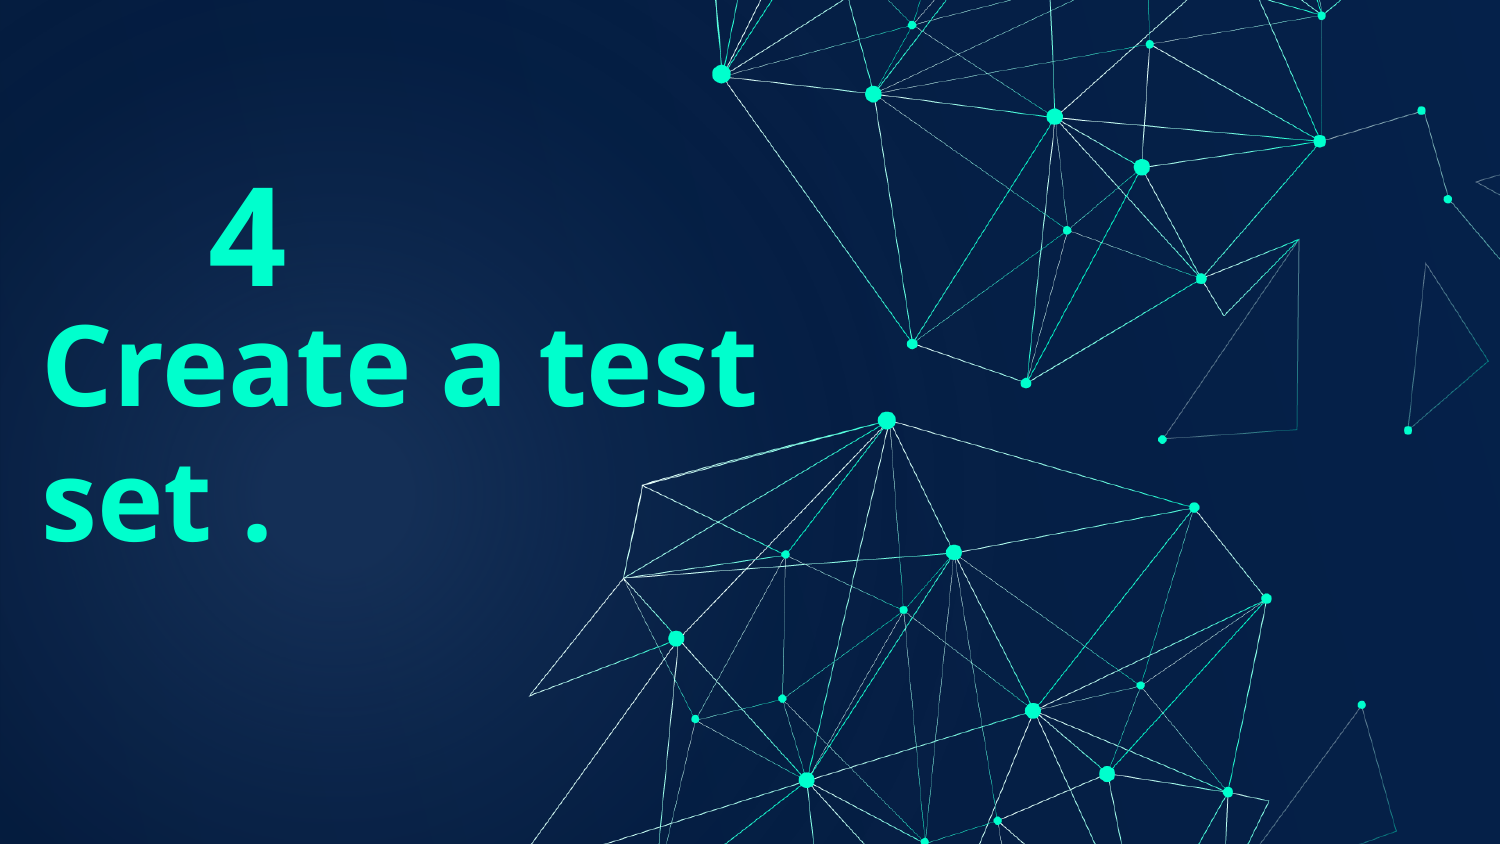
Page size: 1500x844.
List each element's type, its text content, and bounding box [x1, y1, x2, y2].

title Create a test set . [26, 208, 818, 739]
title 4 [193, 169, 683, 294]
picture [0, 0, 1500, 844]
